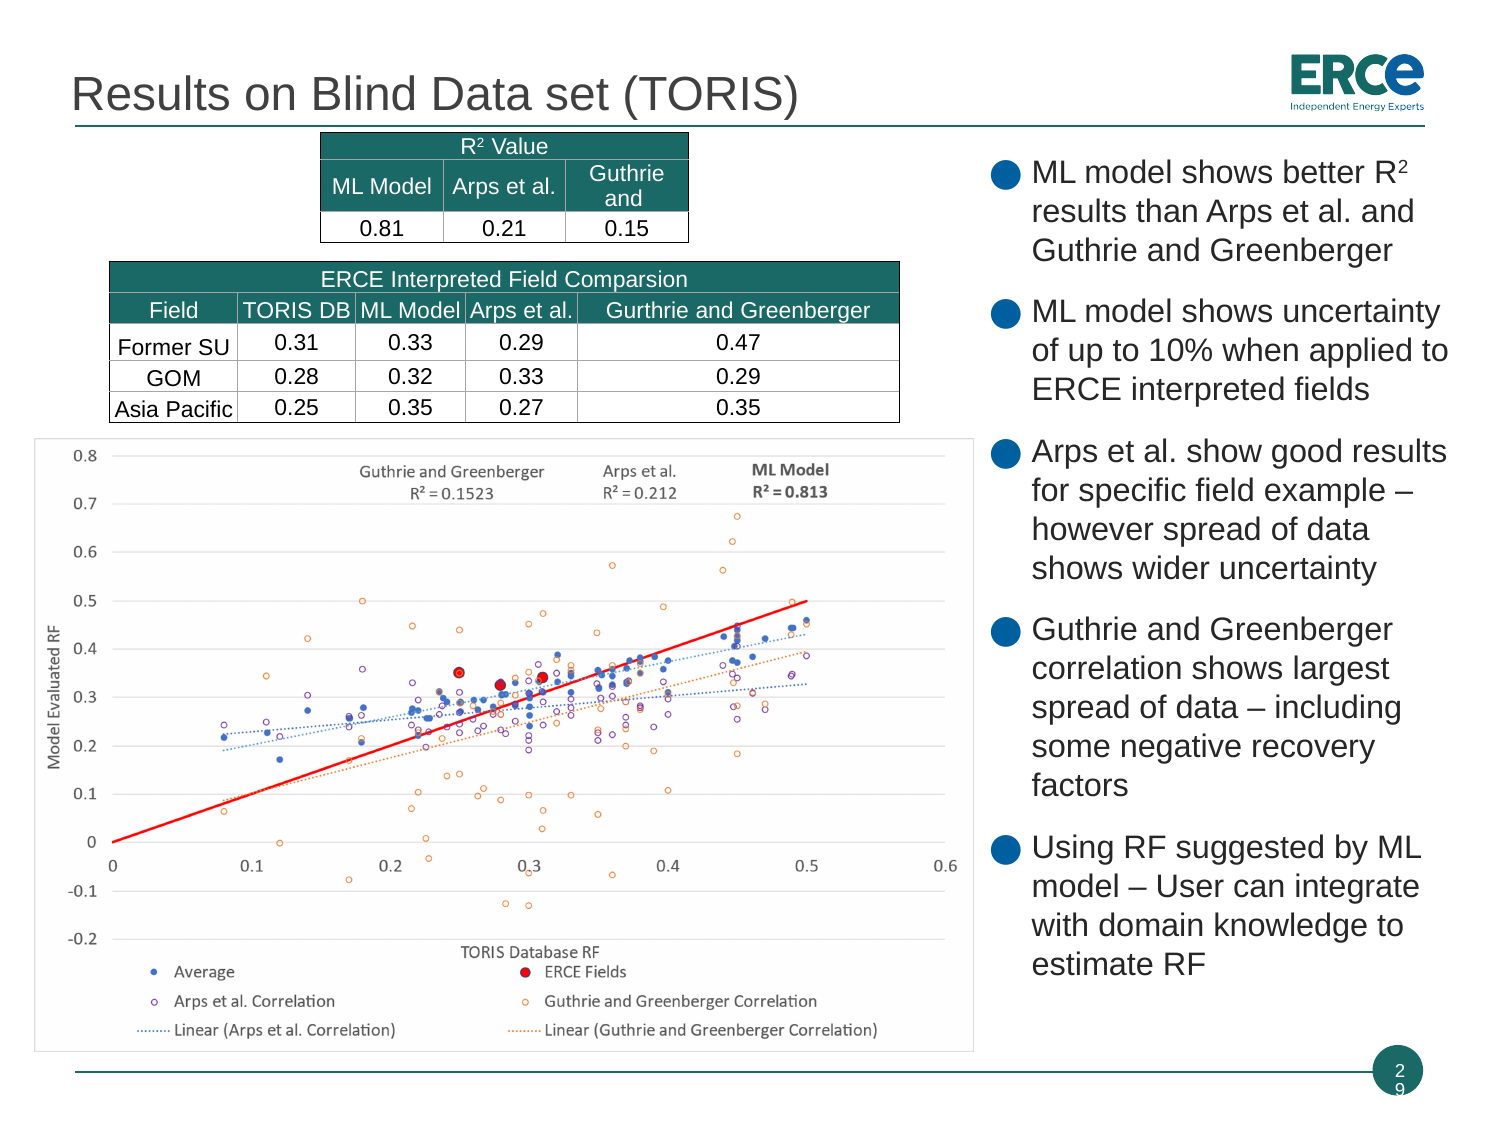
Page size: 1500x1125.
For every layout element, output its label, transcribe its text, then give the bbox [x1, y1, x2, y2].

table_header ERCE Interpreted Field Comparsion [110, 262, 899, 292]
table_cell GOM [110, 361, 237, 391]
table_cell Former SU [110, 324, 237, 360]
table_cell Field [110, 293, 237, 323]
table_cell 0.81 [321, 212, 443, 242]
table_cell 0.25 [238, 392, 355, 422]
table_cell 0.32 [356, 361, 465, 391]
table_cell ML Model [356, 293, 465, 323]
picture [34, 438, 974, 1052]
table_cell Arps et al. [466, 293, 577, 323]
table_cell 0.35 [578, 392, 899, 422]
table_cell 0.47 [578, 324, 899, 360]
table_cell 0.33 [466, 361, 577, 391]
table_cell 0.15 [566, 212, 688, 242]
table_header R2 Value [321, 133, 688, 159]
table_cell TORIS DB [238, 293, 355, 323]
table_cell ML Model [321, 160, 443, 211]
table_cell 0.35 [356, 392, 465, 422]
text_box ML model shows better R2 results than Arps et al. and Guthrie and Greenberger ML model shows uncertainty of up to 10% when applied to ERCE interpreted fields Arps et al. show good results for specific field example – however spread of data shows wider uncertainty Guthrie and Greenberger correlation shows largest spread of data – including some negative recovery factors Using RF suggested by ML model – User can integrate with domain knowledge to estimate RF [973, 143, 1465, 1007]
table_cell 0.31 [238, 324, 355, 360]
table_cell 0.28 [238, 361, 355, 391]
slide_number 29 [1372, 1044, 1424, 1096]
title Results on Blind Data set (TORIS) [56, 10, 1428, 129]
table_cell 0.21 [444, 212, 565, 242]
table_cell 0.29 [578, 361, 899, 391]
table_cell Gurthrie and Greenberger [578, 293, 899, 323]
table_cell 0.29 [466, 324, 577, 360]
table_cell Arps et al. [444, 160, 565, 211]
table_cell 0.33 [356, 324, 465, 360]
table_cell Guthrie and [566, 160, 688, 211]
table_cell Asia Pacific [110, 392, 237, 422]
table_cell 0.27 [466, 392, 577, 422]
